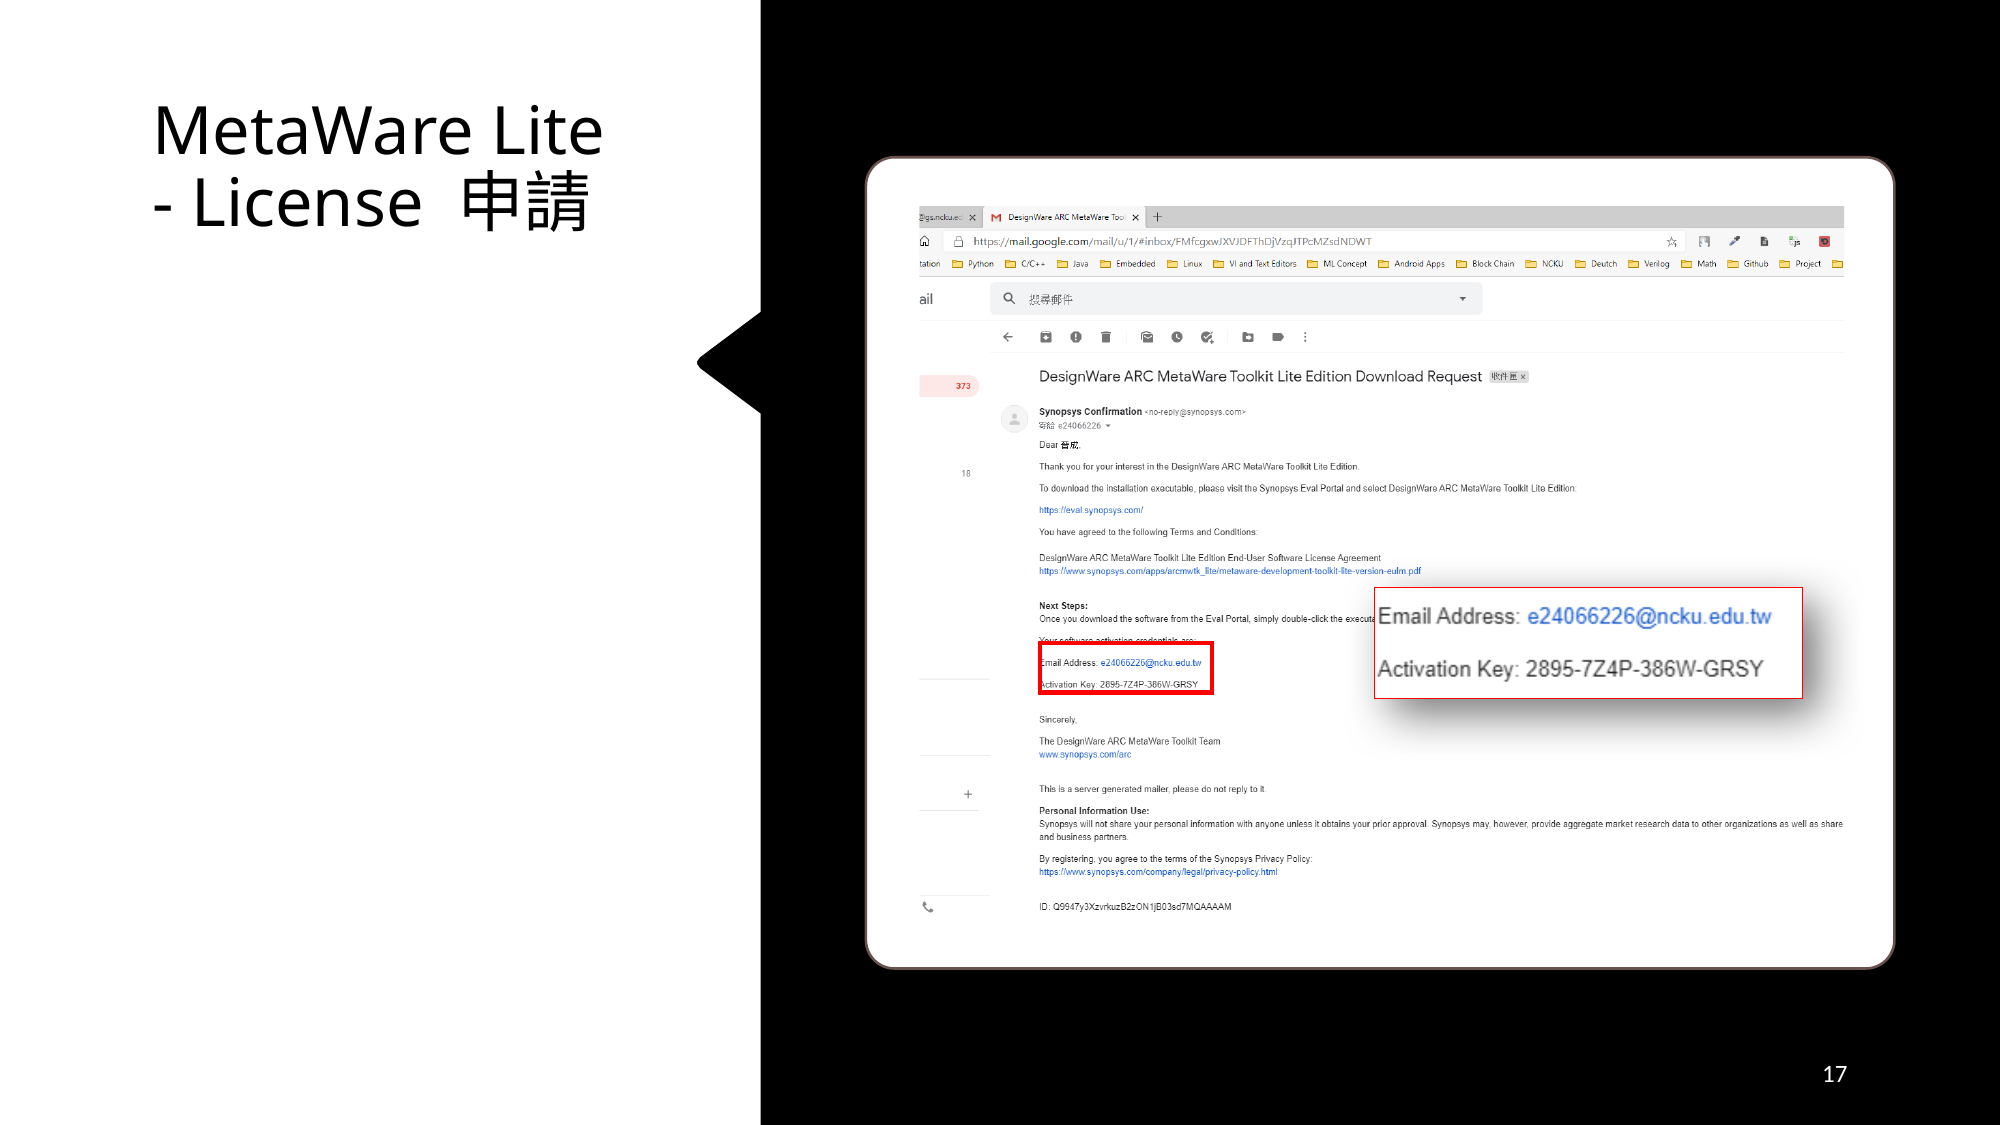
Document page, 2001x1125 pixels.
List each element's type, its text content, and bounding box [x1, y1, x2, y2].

text_box [699, 0, 2000, 1125]
slide_number 17 [1705, 1042, 1863, 1103]
text_box [864, 156, 1896, 970]
picture [919, 206, 1845, 917]
text_box [0, 0, 762, 1125]
title MetaWare Lite - License 申請 [137, 59, 663, 278]
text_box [1039, 587, 1803, 699]
